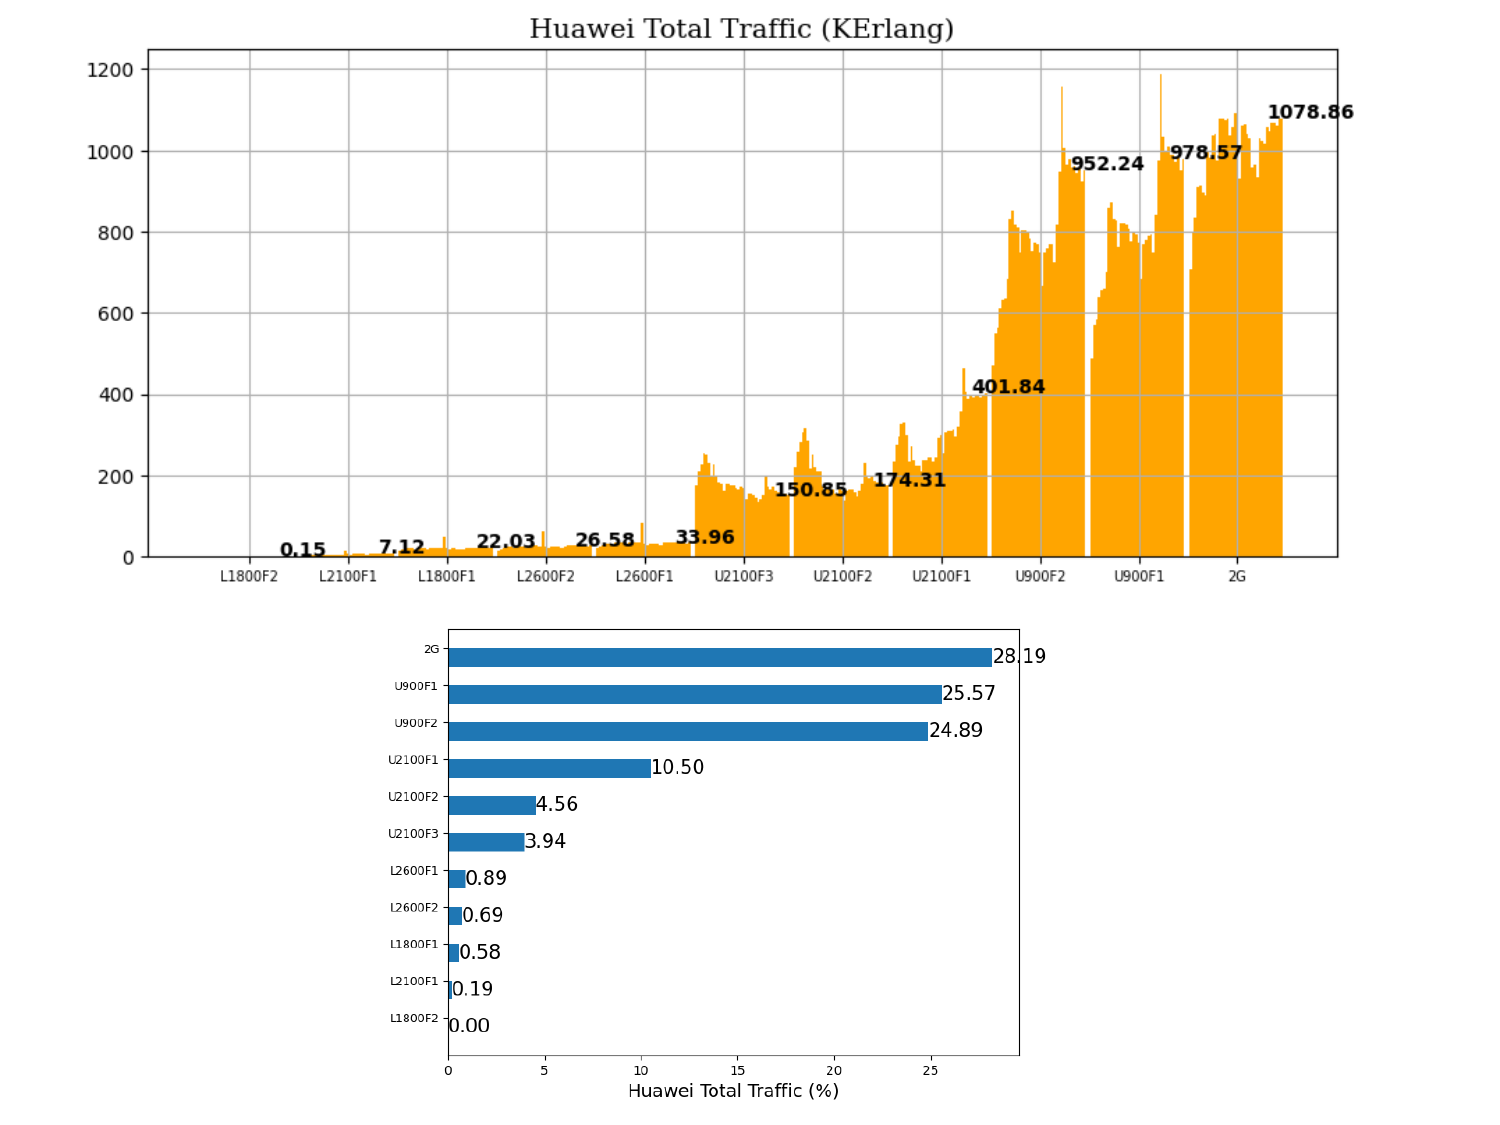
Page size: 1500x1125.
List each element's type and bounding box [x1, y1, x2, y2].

picture [67, 0, 1418, 1117]
